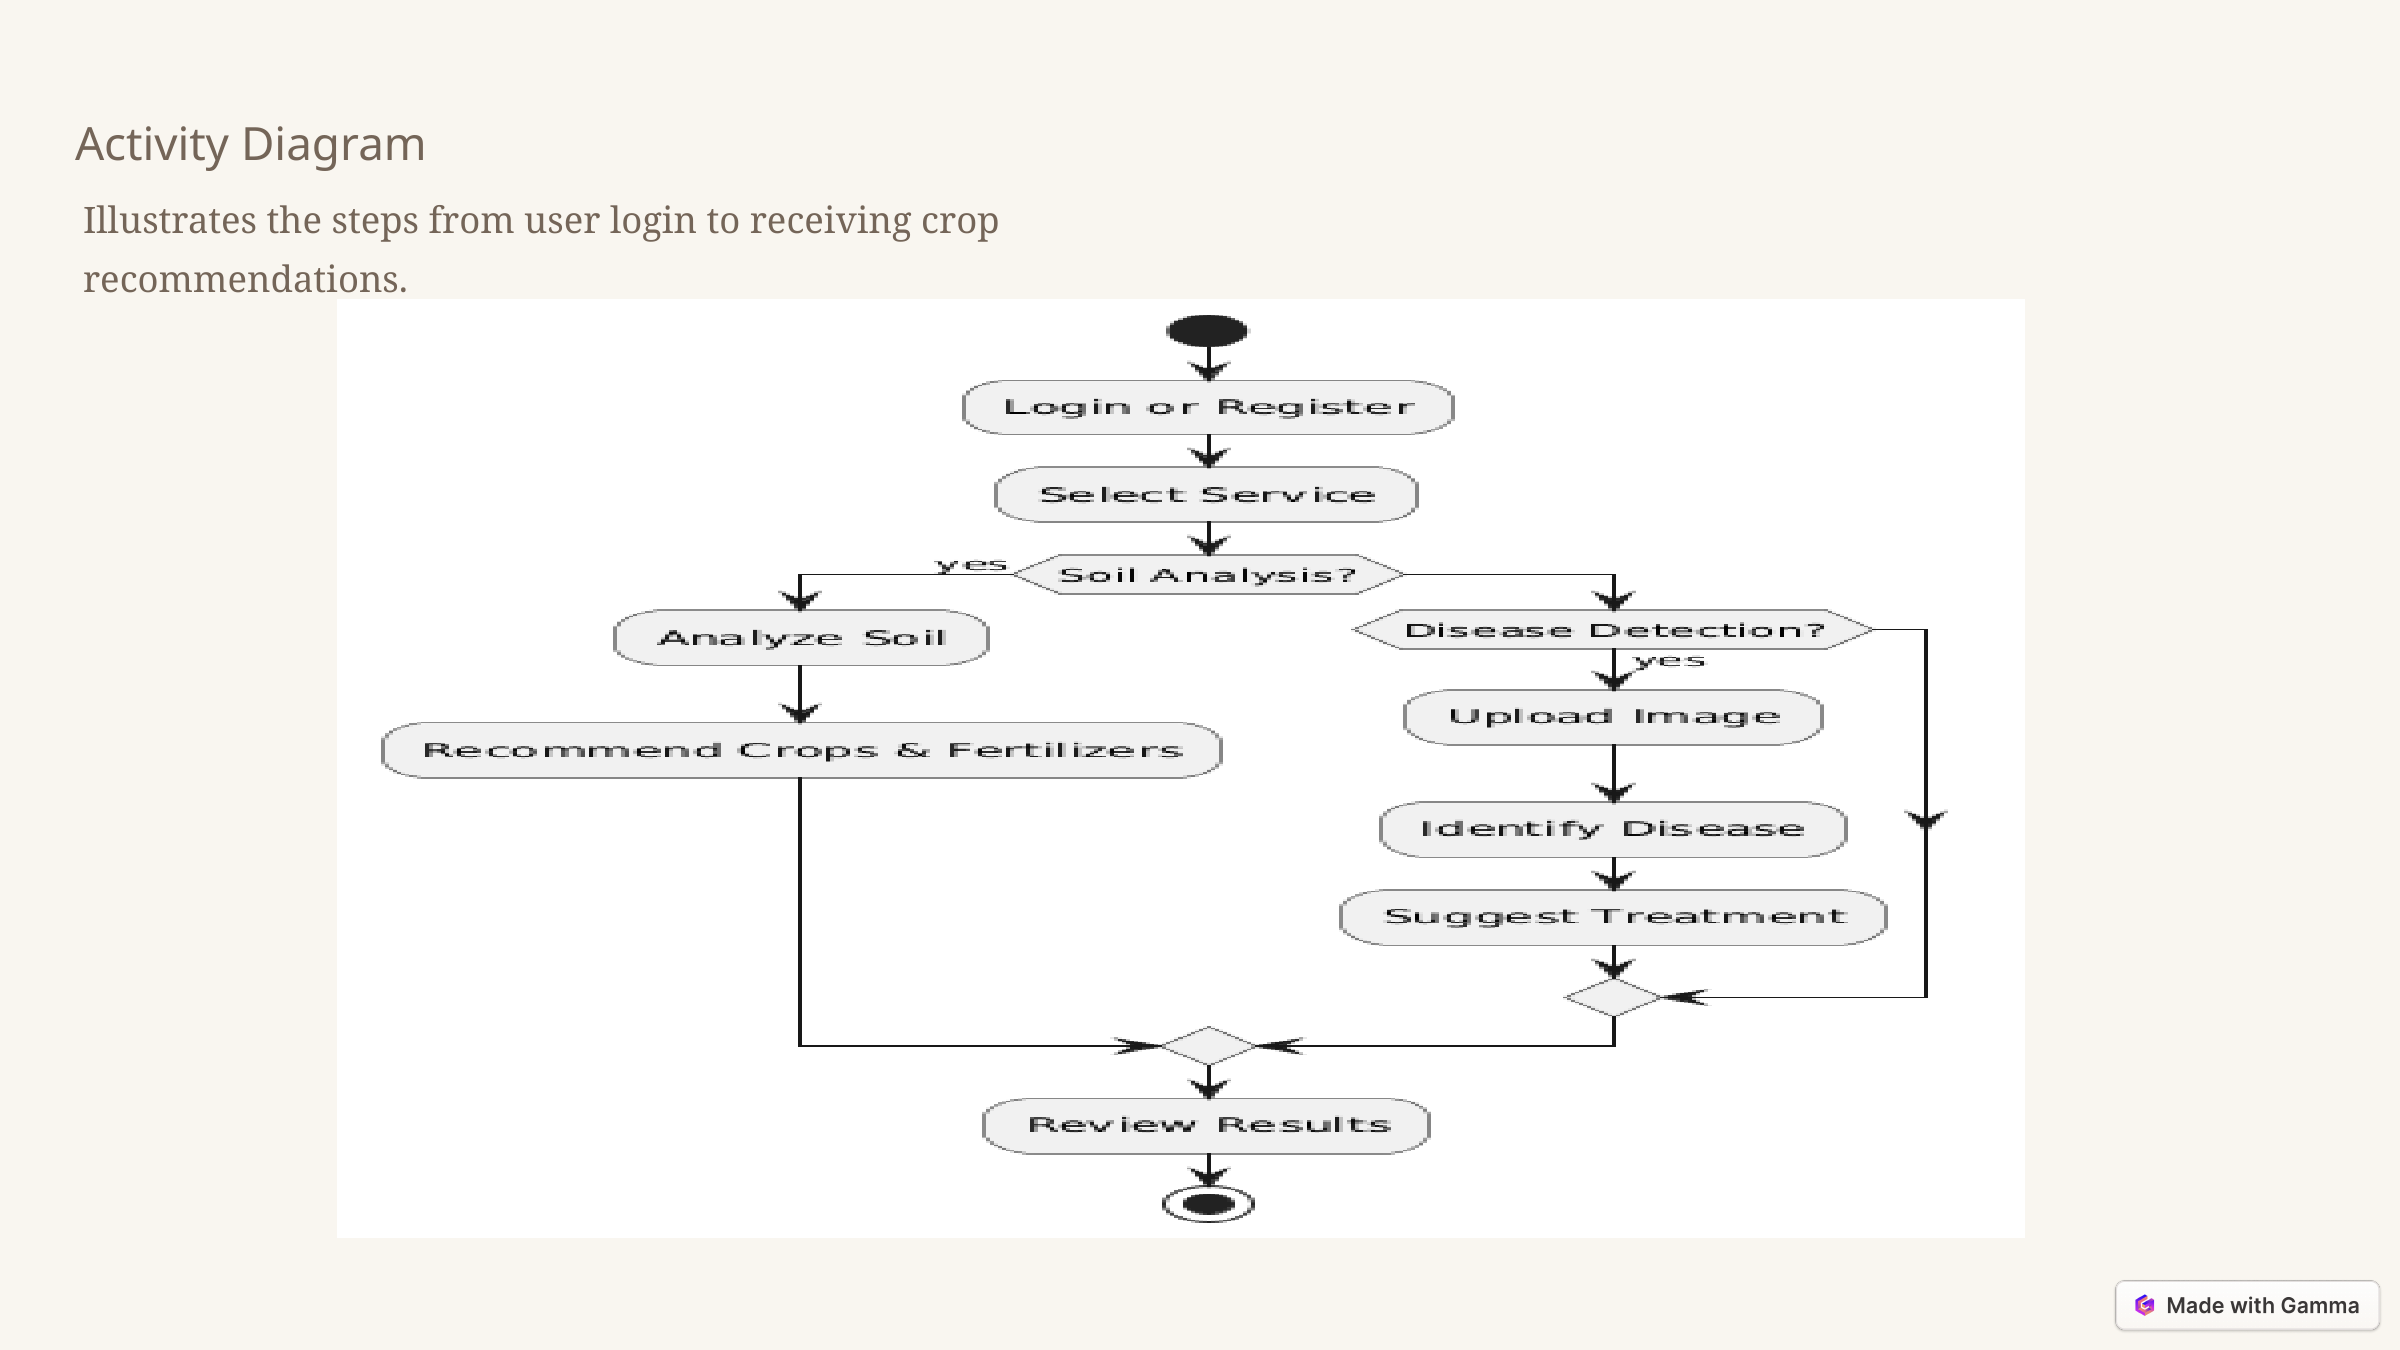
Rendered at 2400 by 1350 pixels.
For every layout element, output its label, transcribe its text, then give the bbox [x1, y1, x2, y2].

picture [337, 299, 2025, 1238]
text_box Illustrates the steps from user login to receiving crop recommendations. [83, 181, 1125, 300]
text_box Activity Diagram [75, 112, 541, 171]
picture [2106, 1271, 2389, 1339]
